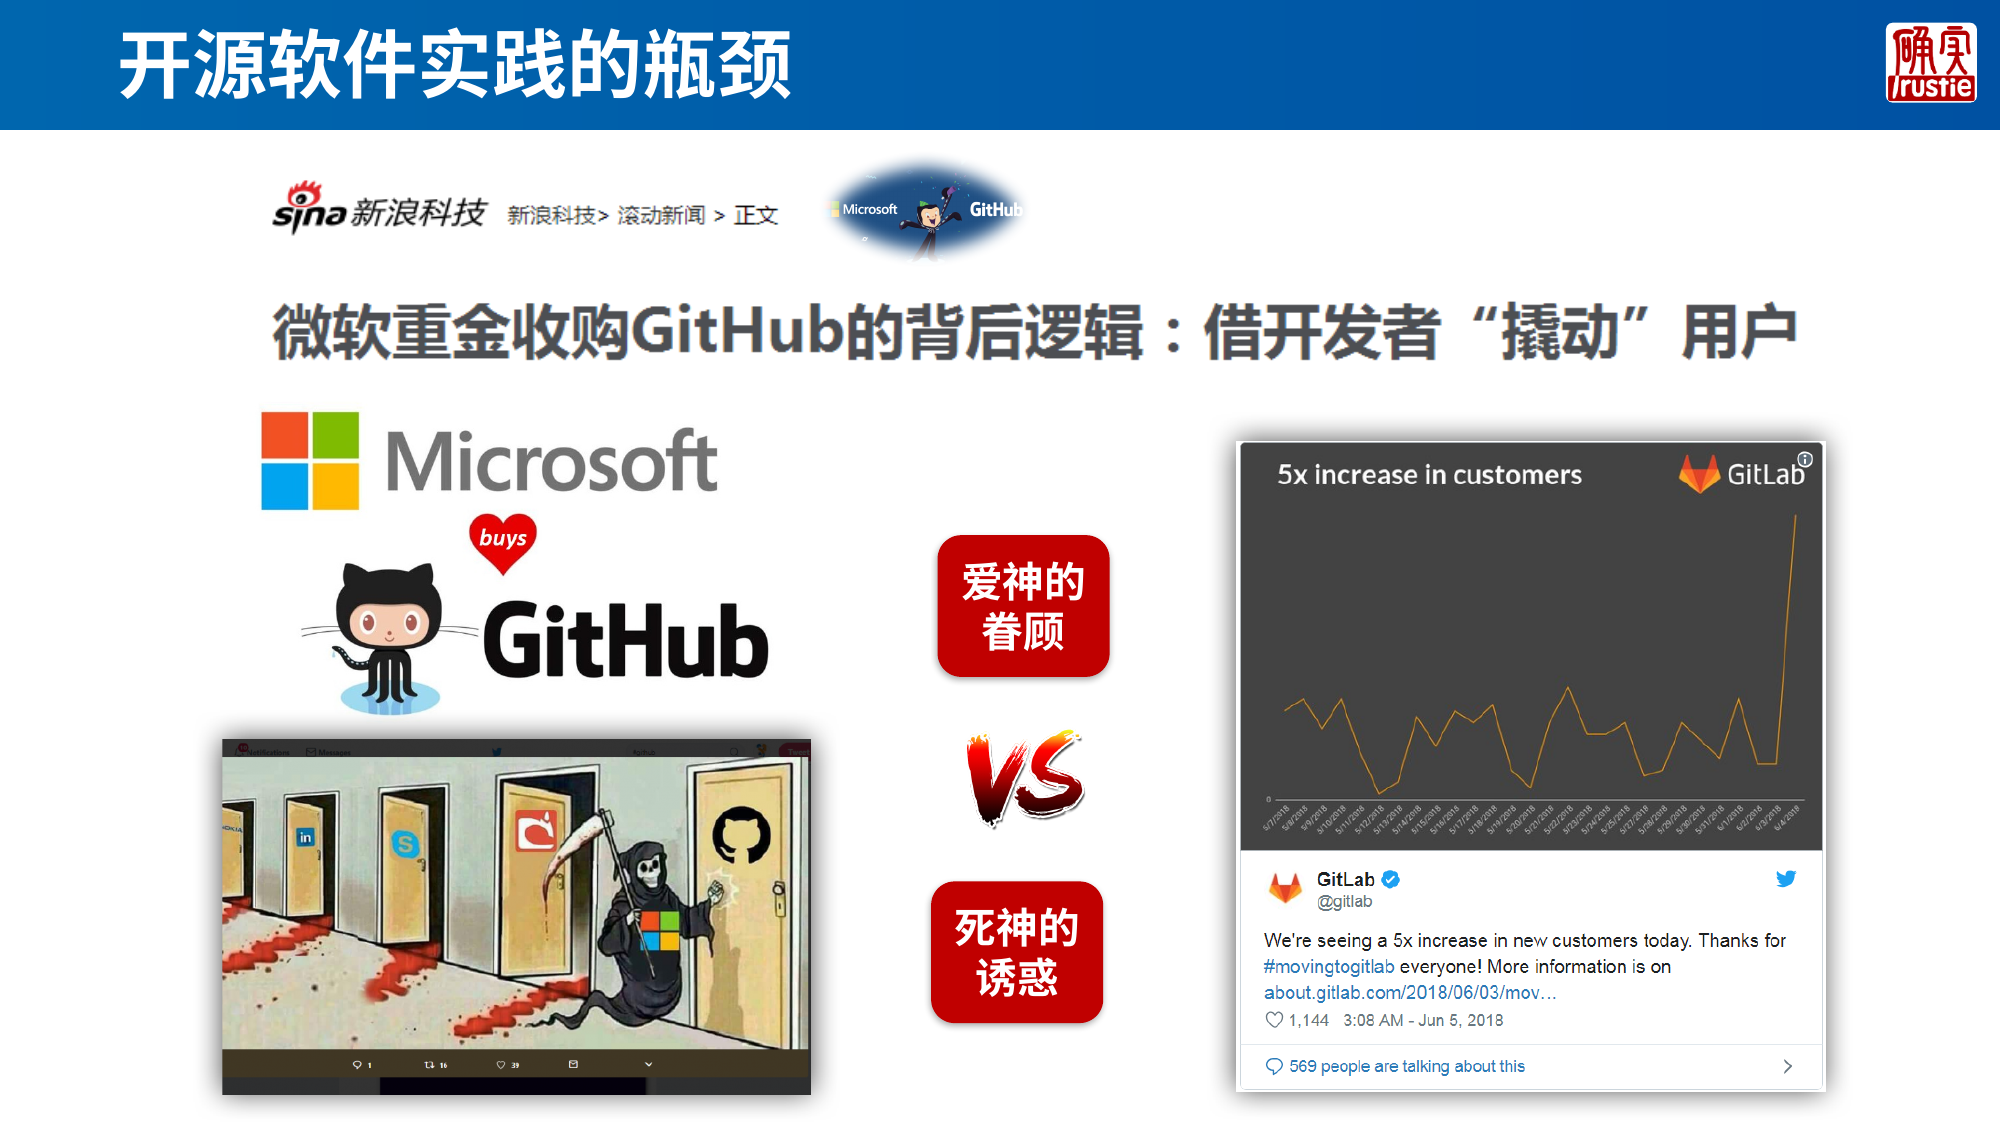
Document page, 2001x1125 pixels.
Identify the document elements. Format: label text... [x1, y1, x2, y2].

text_box 死神的诱惑 [930, 880, 1104, 1024]
text_box 爱神的 眷顾 [936, 534, 1111, 678]
title 开源软件实践的瓶颈 [102, 0, 1903, 126]
picture [222, 739, 812, 1095]
picture [963, 727, 1086, 832]
picture [222, 385, 812, 724]
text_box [231, 148, 1803, 386]
picture [1903, 22, 1977, 103]
picture [1235, 441, 1826, 1092]
